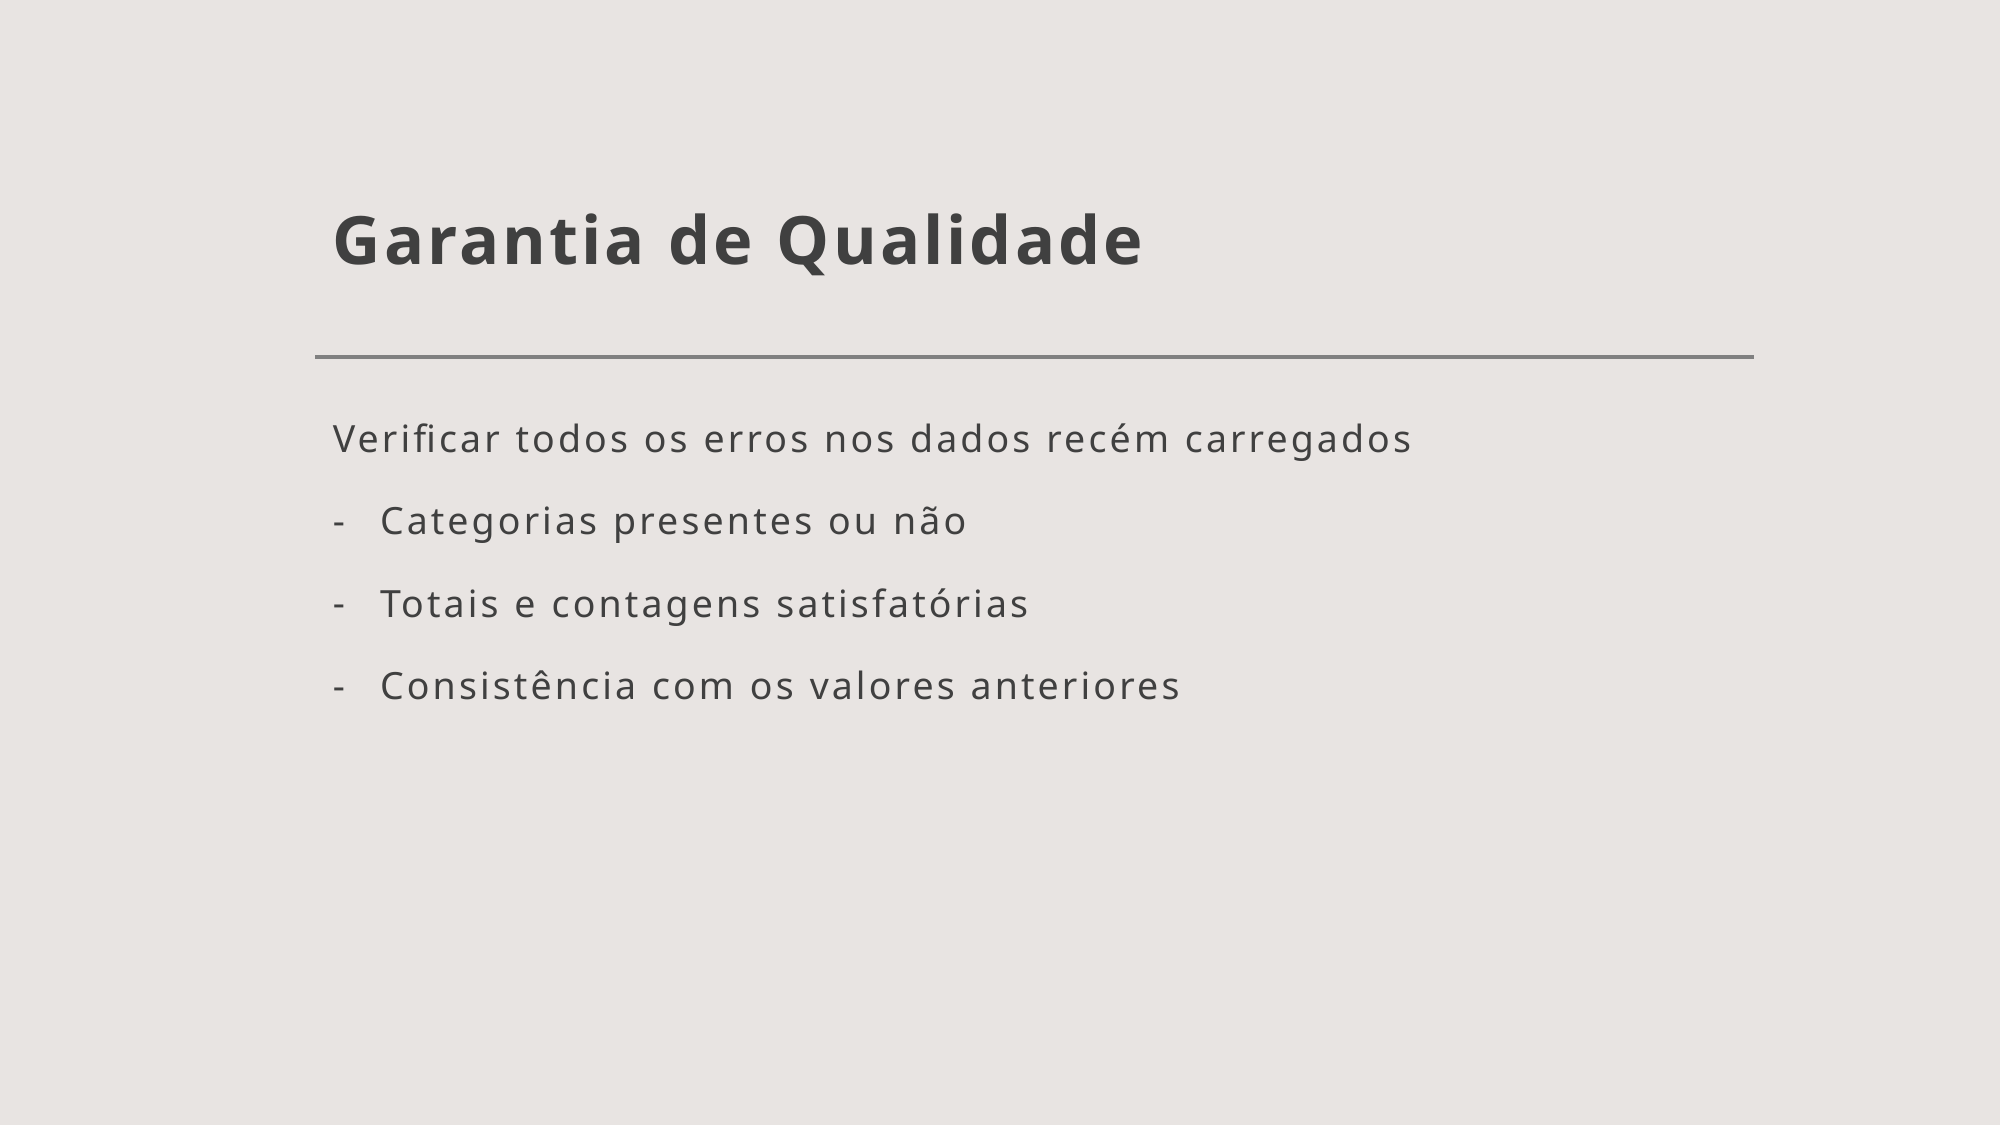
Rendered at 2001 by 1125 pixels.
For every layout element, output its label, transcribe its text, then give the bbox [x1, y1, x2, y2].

list Verificar todos os erros nos dados recém carregados Categorias presentes ou não Totais e contagens satisfatórias Consistência com os valores anteriores [315, 379, 1754, 979]
title Garantia de Qualidade [315, 72, 1754, 294]
